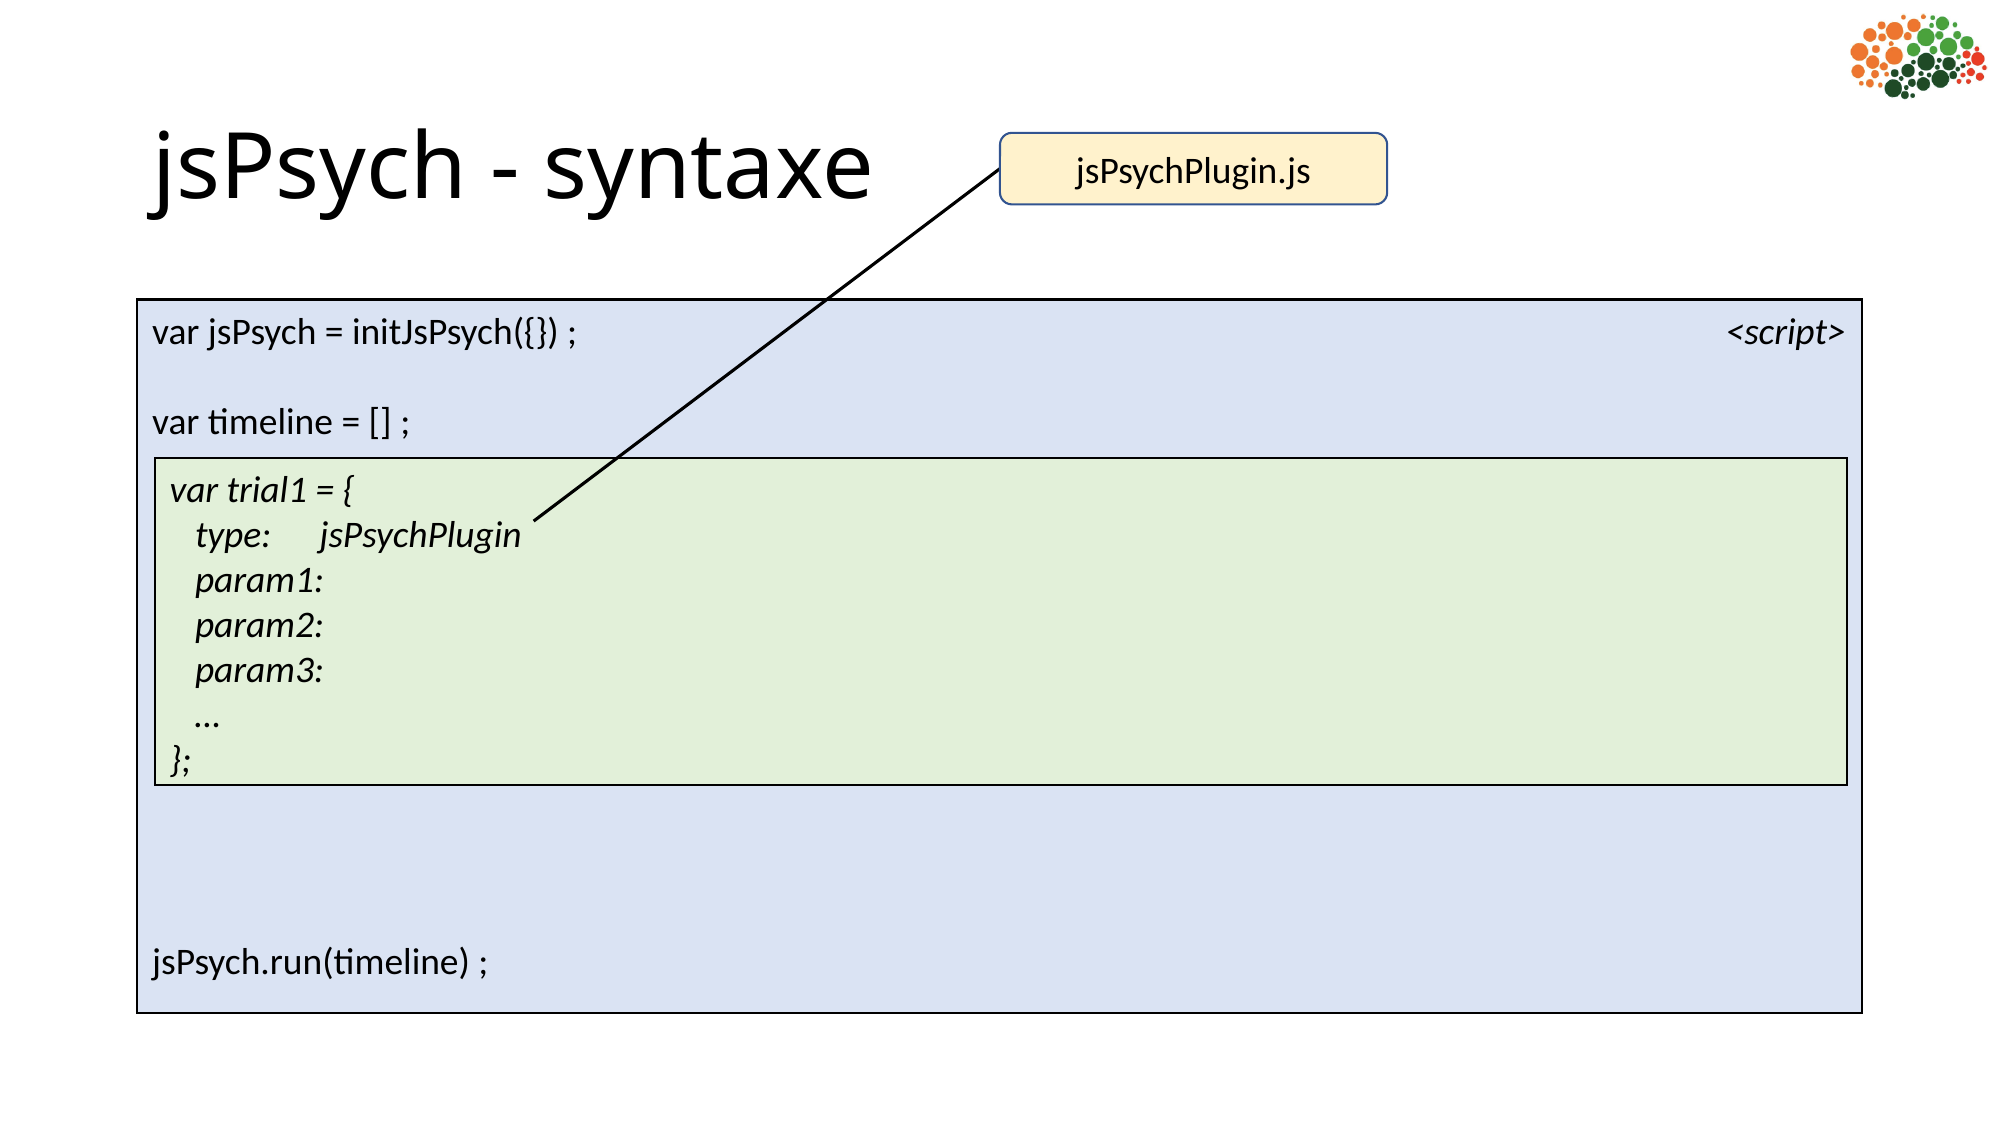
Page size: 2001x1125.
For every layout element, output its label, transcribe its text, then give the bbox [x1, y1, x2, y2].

title jsPsych - syntaxe [137, 59, 1863, 278]
text_box var trial1 = { type: jsPsychPlugin param1: param2: param3: … }; [154, 457, 1848, 786]
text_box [533, 168, 1000, 522]
text_box <script> [1710, 299, 1861, 360]
text_box jsPsychPlugin.js [998, 131, 1389, 206]
picture [1831, 0, 2000, 113]
text_box var jsPsych = initJsPsych({}) ; var timeline = [] ; jsPsych.run(timeline) ; [136, 298, 1863, 1014]
